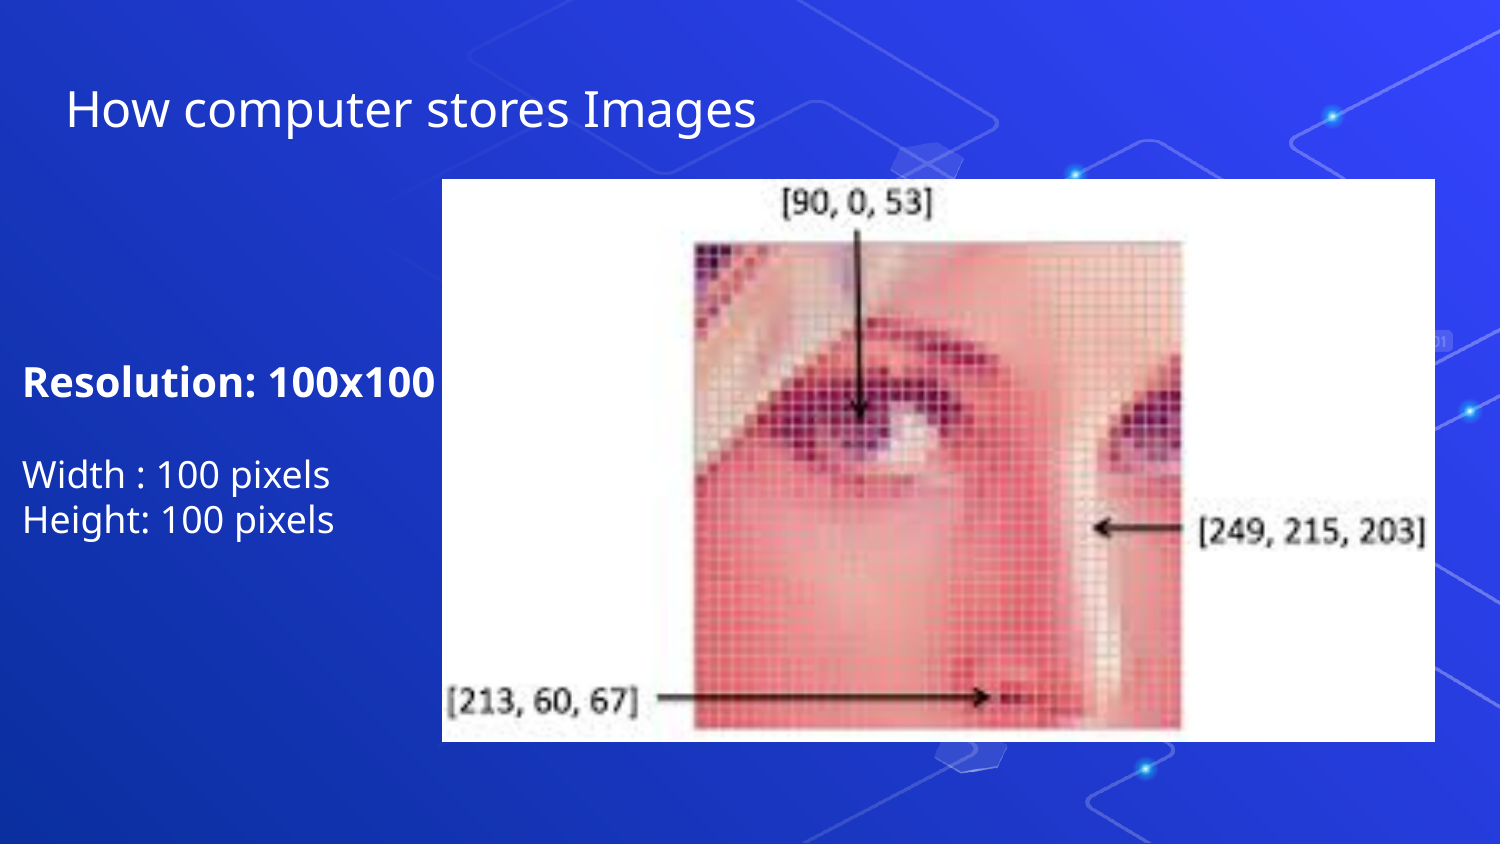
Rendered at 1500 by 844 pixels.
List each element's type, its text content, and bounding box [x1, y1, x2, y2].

title How computer stores Images [65, 0, 1070, 138]
text_box Resolution: 100x100 Width : 100 pixels Height: 100 pixels [21, 350, 437, 541]
picture [0, 0, 1500, 844]
